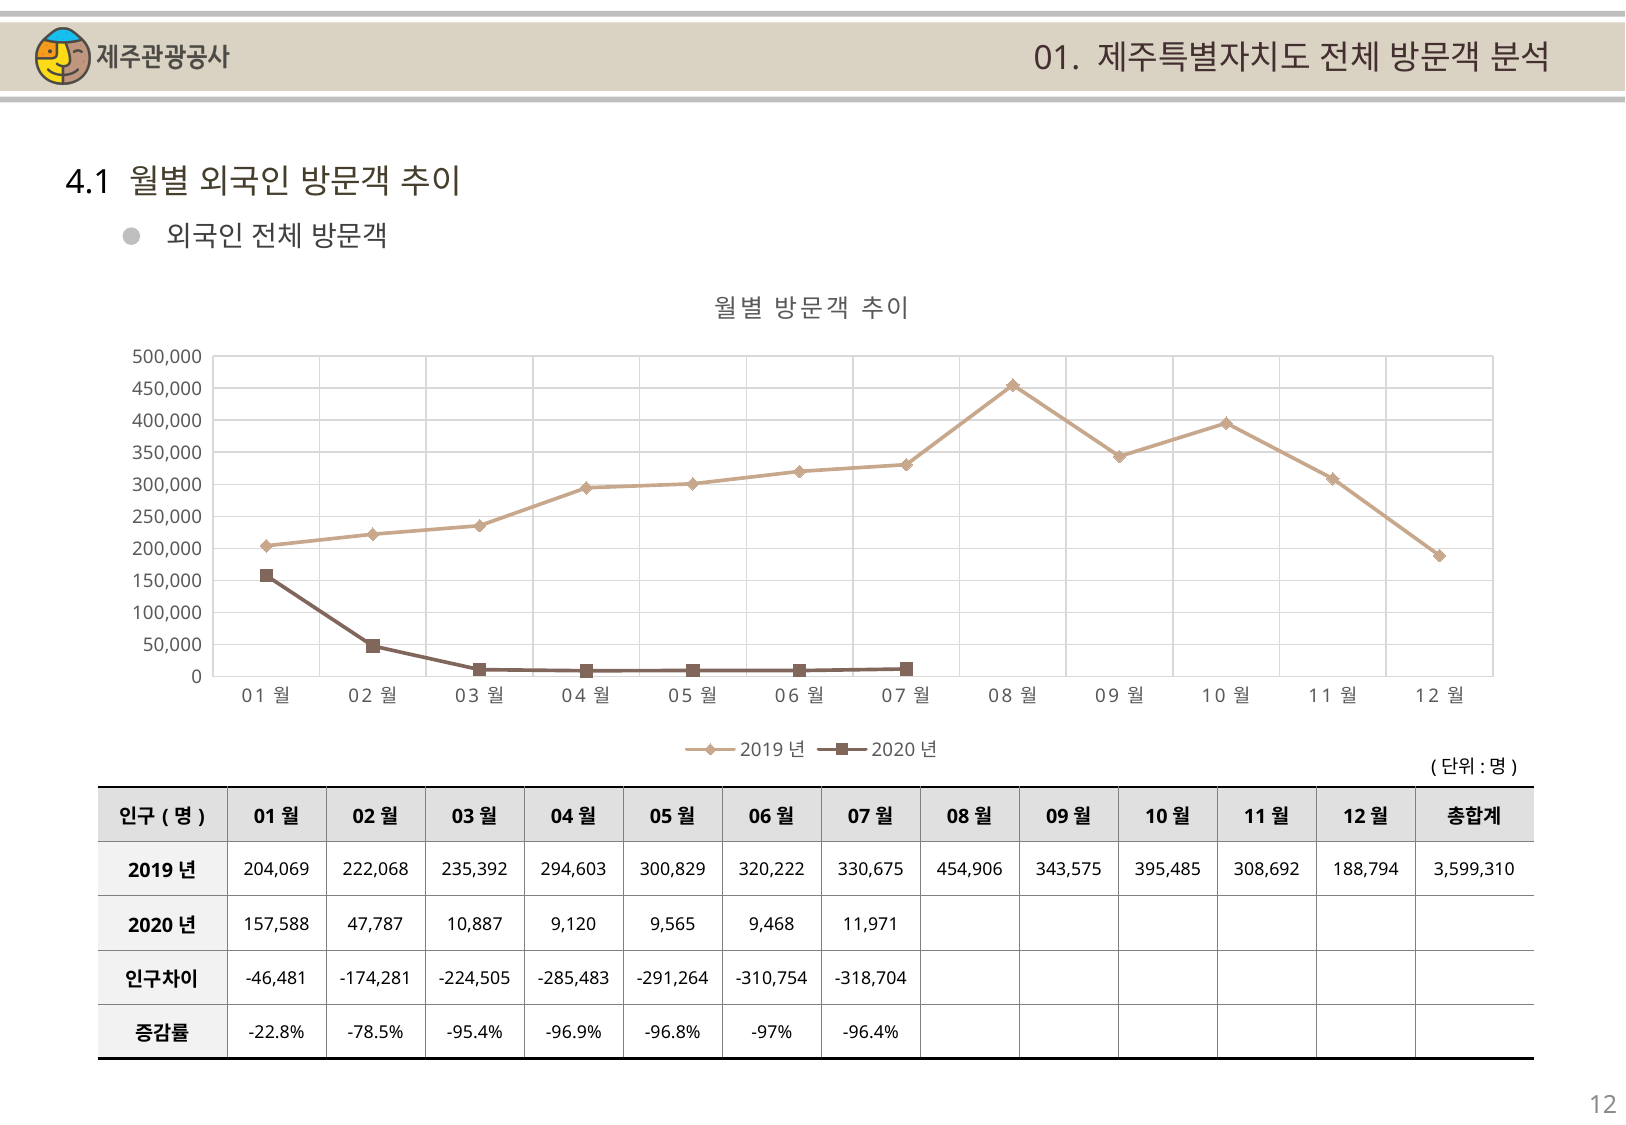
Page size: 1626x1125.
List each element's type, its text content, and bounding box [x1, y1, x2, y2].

table_cell 인구차이 [98, 951, 227, 1004]
table_cell [1218, 896, 1316, 950]
table_header 07월 [822, 788, 920, 841]
table_cell [1416, 896, 1534, 950]
table_cell [1119, 896, 1217, 950]
table_cell 308,692 [1218, 842, 1316, 895]
table_cell 395,485 [1119, 842, 1217, 895]
table_cell 294,603 [525, 842, 623, 895]
table_cell 188,794 [1317, 842, 1415, 895]
table_cell [1416, 951, 1534, 1004]
table_header 01월 [228, 788, 326, 841]
table_cell 11,971 [822, 896, 920, 950]
table_cell [1119, 1005, 1217, 1057]
table_cell 47,787 [327, 896, 425, 950]
text_box [121, 226, 141, 246]
table_cell 2019년 [98, 842, 227, 895]
table_header 03월 [426, 788, 524, 841]
table_cell -97% [723, 1005, 821, 1057]
table_cell 330,675 [822, 842, 920, 895]
table_header 05월 [624, 788, 722, 841]
table_cell 10,887 [426, 896, 524, 950]
text_box 01. 제주특별자치도 전체 방문객 분석 [1002, 28, 1595, 84]
table_cell [921, 1005, 1019, 1057]
table_cell -46,481 [228, 951, 326, 1004]
table_cell [1119, 951, 1217, 1004]
table_cell -174,281 [327, 951, 425, 1004]
table_header 09월 [1020, 788, 1118, 841]
table_cell [1020, 896, 1118, 950]
text_box 4.1 월별 외국인 방문객 추이 [50, 152, 1144, 208]
table_cell -96.8% [624, 1005, 722, 1057]
picture [31, 26, 232, 87]
table_cell -285,483 [525, 951, 623, 1004]
table_cell -96.4% [822, 1005, 920, 1057]
chart [103, 261, 1522, 769]
table_cell 2020년 [98, 896, 227, 950]
table_cell [921, 896, 1019, 950]
table_cell [1416, 1005, 1534, 1057]
table_cell [1020, 951, 1118, 1004]
table_header 04월 [525, 788, 623, 841]
table_header 06월 [723, 788, 821, 841]
table_cell 157,588 [228, 896, 326, 950]
table_cell [1317, 1005, 1415, 1057]
text_box (단위:명) [1416, 747, 1532, 786]
table_cell -318,704 [822, 951, 920, 1004]
table_cell 320,222 [723, 842, 821, 895]
table_header 08월 [921, 788, 1019, 841]
table_cell 9,120 [525, 896, 623, 950]
table_cell 9,565 [624, 896, 722, 950]
table_header 12월 [1317, 788, 1415, 841]
table_cell 3,599,310 [1416, 842, 1534, 895]
table_cell 204,069 [228, 842, 326, 895]
table_cell [1317, 951, 1415, 1004]
table_cell -95.4% [426, 1005, 524, 1057]
table_cell -224,505 [426, 951, 524, 1004]
table_cell -78.5% [327, 1005, 425, 1057]
table_cell 222,068 [327, 842, 425, 895]
table_cell 343,575 [1020, 842, 1118, 895]
table_cell 증감률 [98, 1005, 227, 1057]
table_cell -96.9% [525, 1005, 623, 1057]
table_cell [921, 951, 1019, 1004]
table_cell [1218, 1005, 1316, 1057]
table_header 02월 [327, 788, 425, 841]
table_header 인구(명) [98, 788, 227, 841]
table_cell [1218, 951, 1316, 1004]
table_cell [1020, 1005, 1118, 1057]
table_header 11월 [1218, 788, 1316, 841]
table_cell -310,754 [723, 951, 821, 1004]
table_cell -22.8% [228, 1005, 326, 1057]
table_cell [1317, 896, 1415, 950]
table_cell 454,906 [921, 842, 1019, 895]
table_cell 300,829 [624, 842, 722, 895]
text_box 외국인 전체 방문객 [151, 210, 404, 260]
slide_number 12 [1251, 1063, 1618, 1123]
table_header 10월 [1119, 788, 1217, 841]
table_cell 9,468 [723, 896, 821, 950]
table_header 총합계 [1416, 788, 1534, 841]
table_cell 235,392 [426, 842, 524, 895]
table_cell -291,264 [624, 951, 722, 1004]
